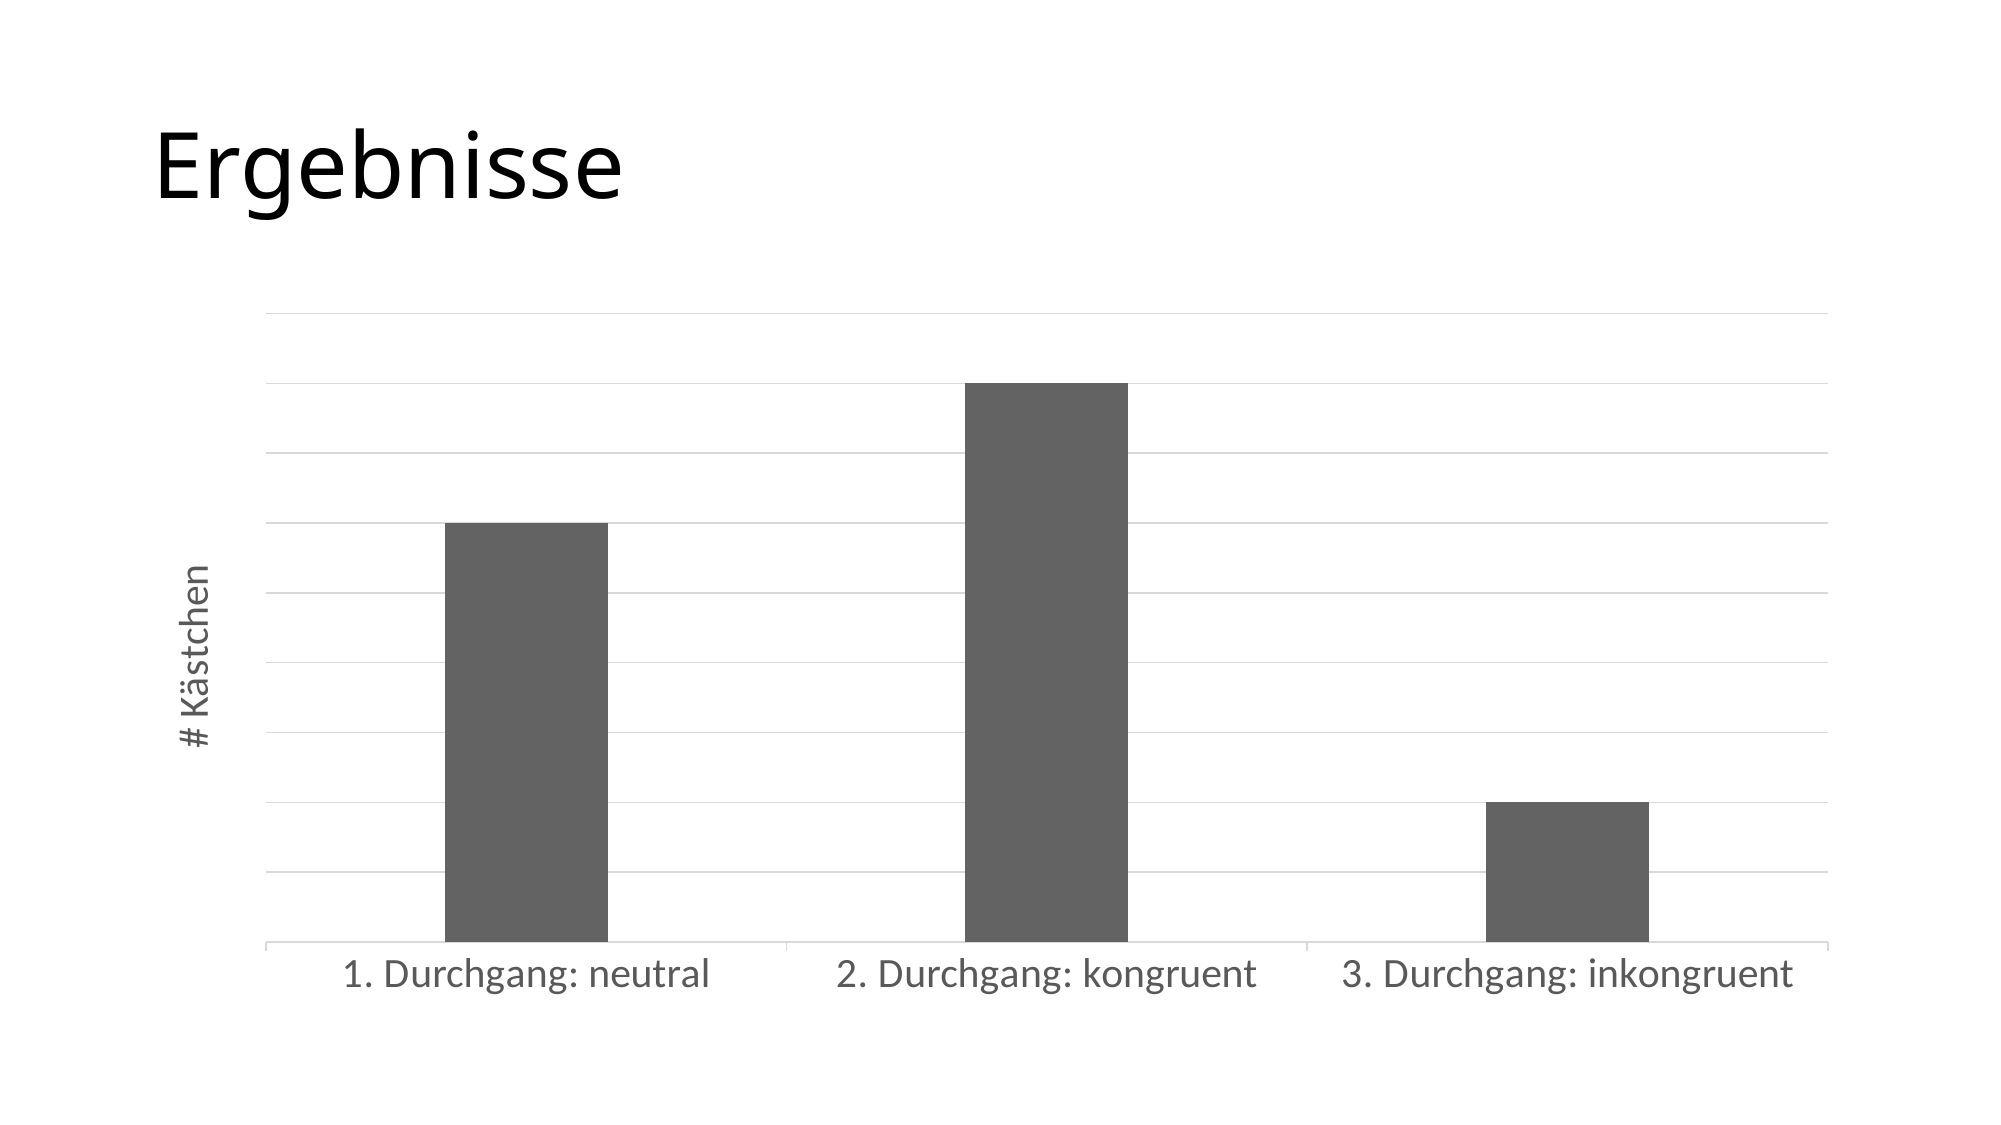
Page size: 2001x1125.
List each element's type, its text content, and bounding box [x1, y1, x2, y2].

chart [137, 299, 1863, 1014]
title Ergebnisse [137, 59, 1863, 278]
